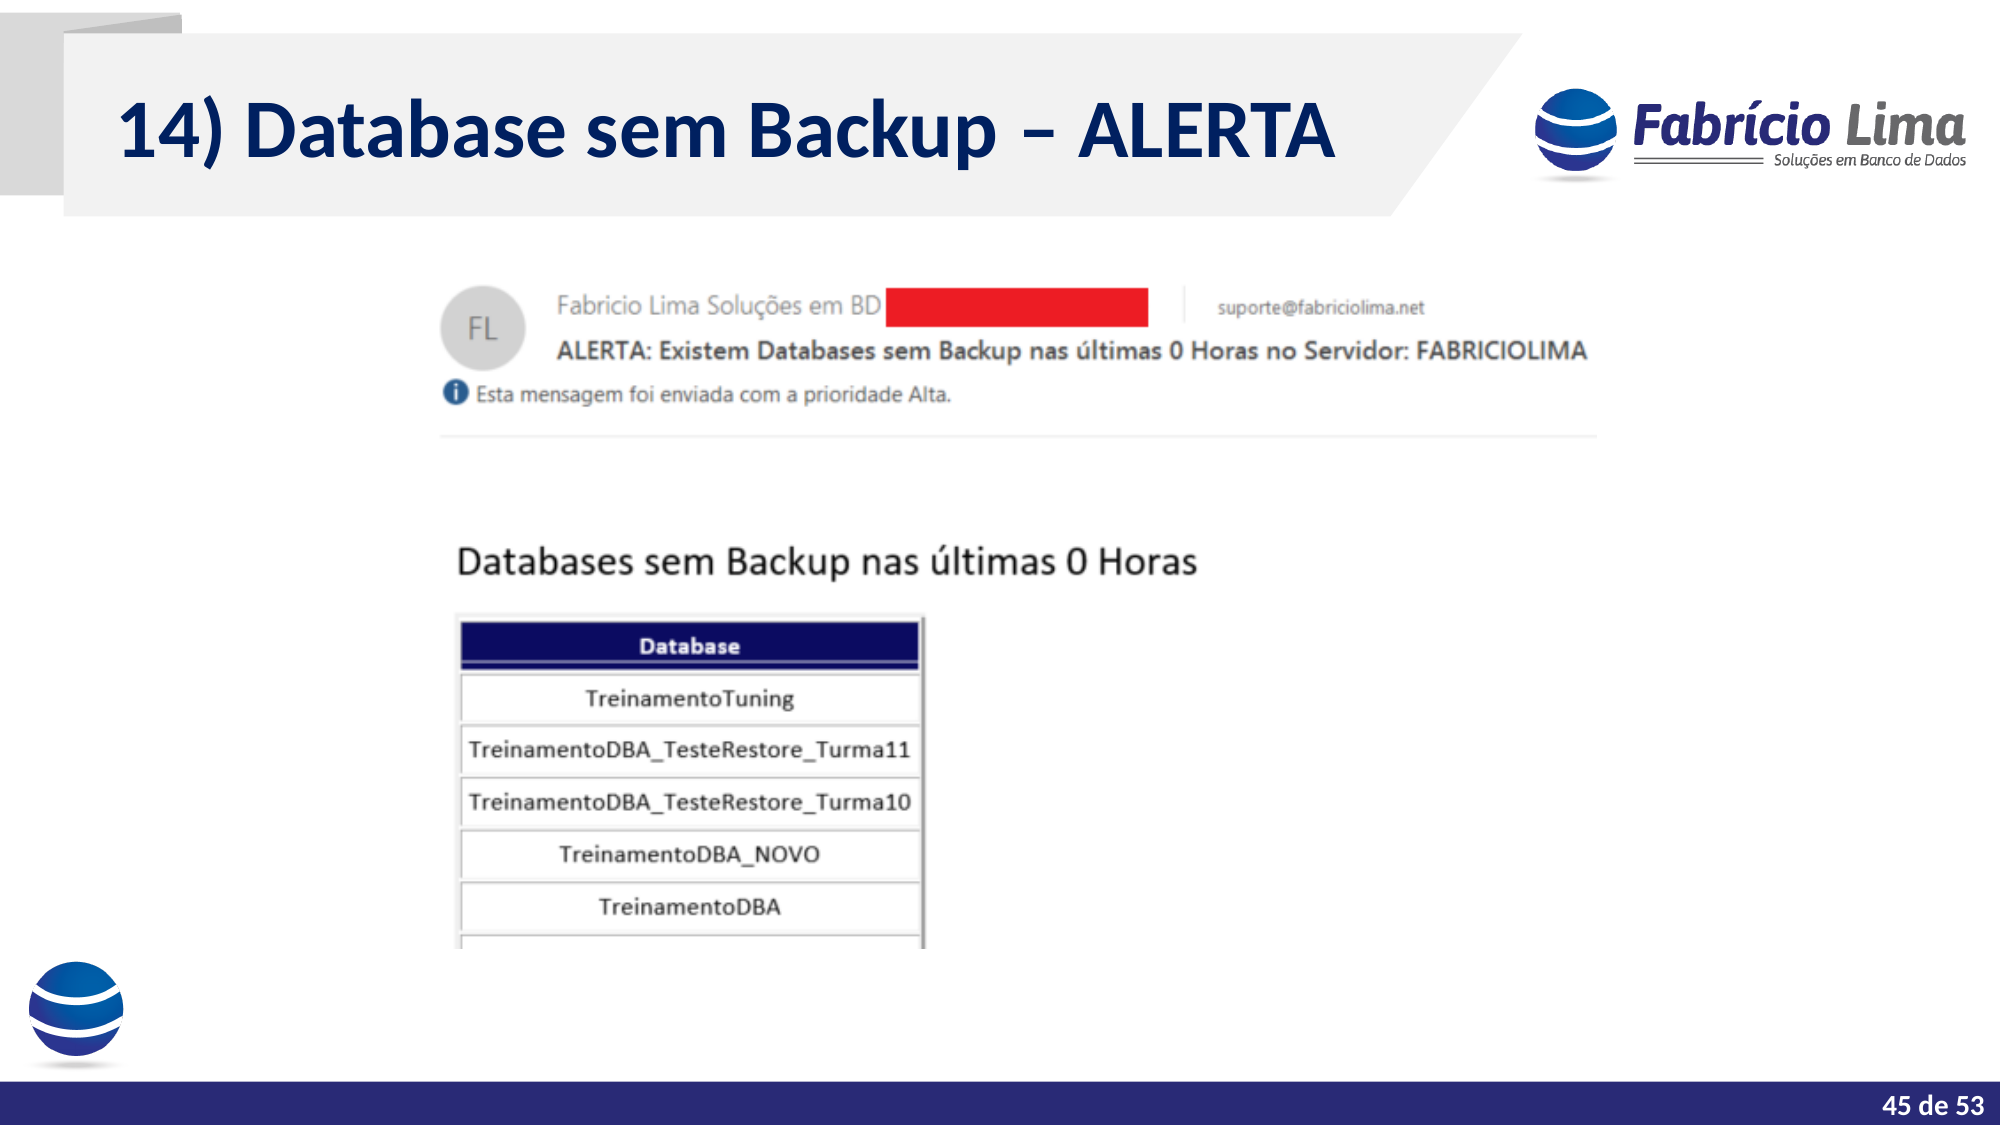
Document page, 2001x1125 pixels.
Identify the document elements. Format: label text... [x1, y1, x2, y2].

slide_number 45 de 53 [1718, 1083, 2000, 1125]
text_box 14) Database sem Backup – ALERTA [62, 31, 1390, 218]
picture [1501, 42, 1997, 217]
picture [438, 276, 1597, 949]
picture [14, 951, 137, 1082]
